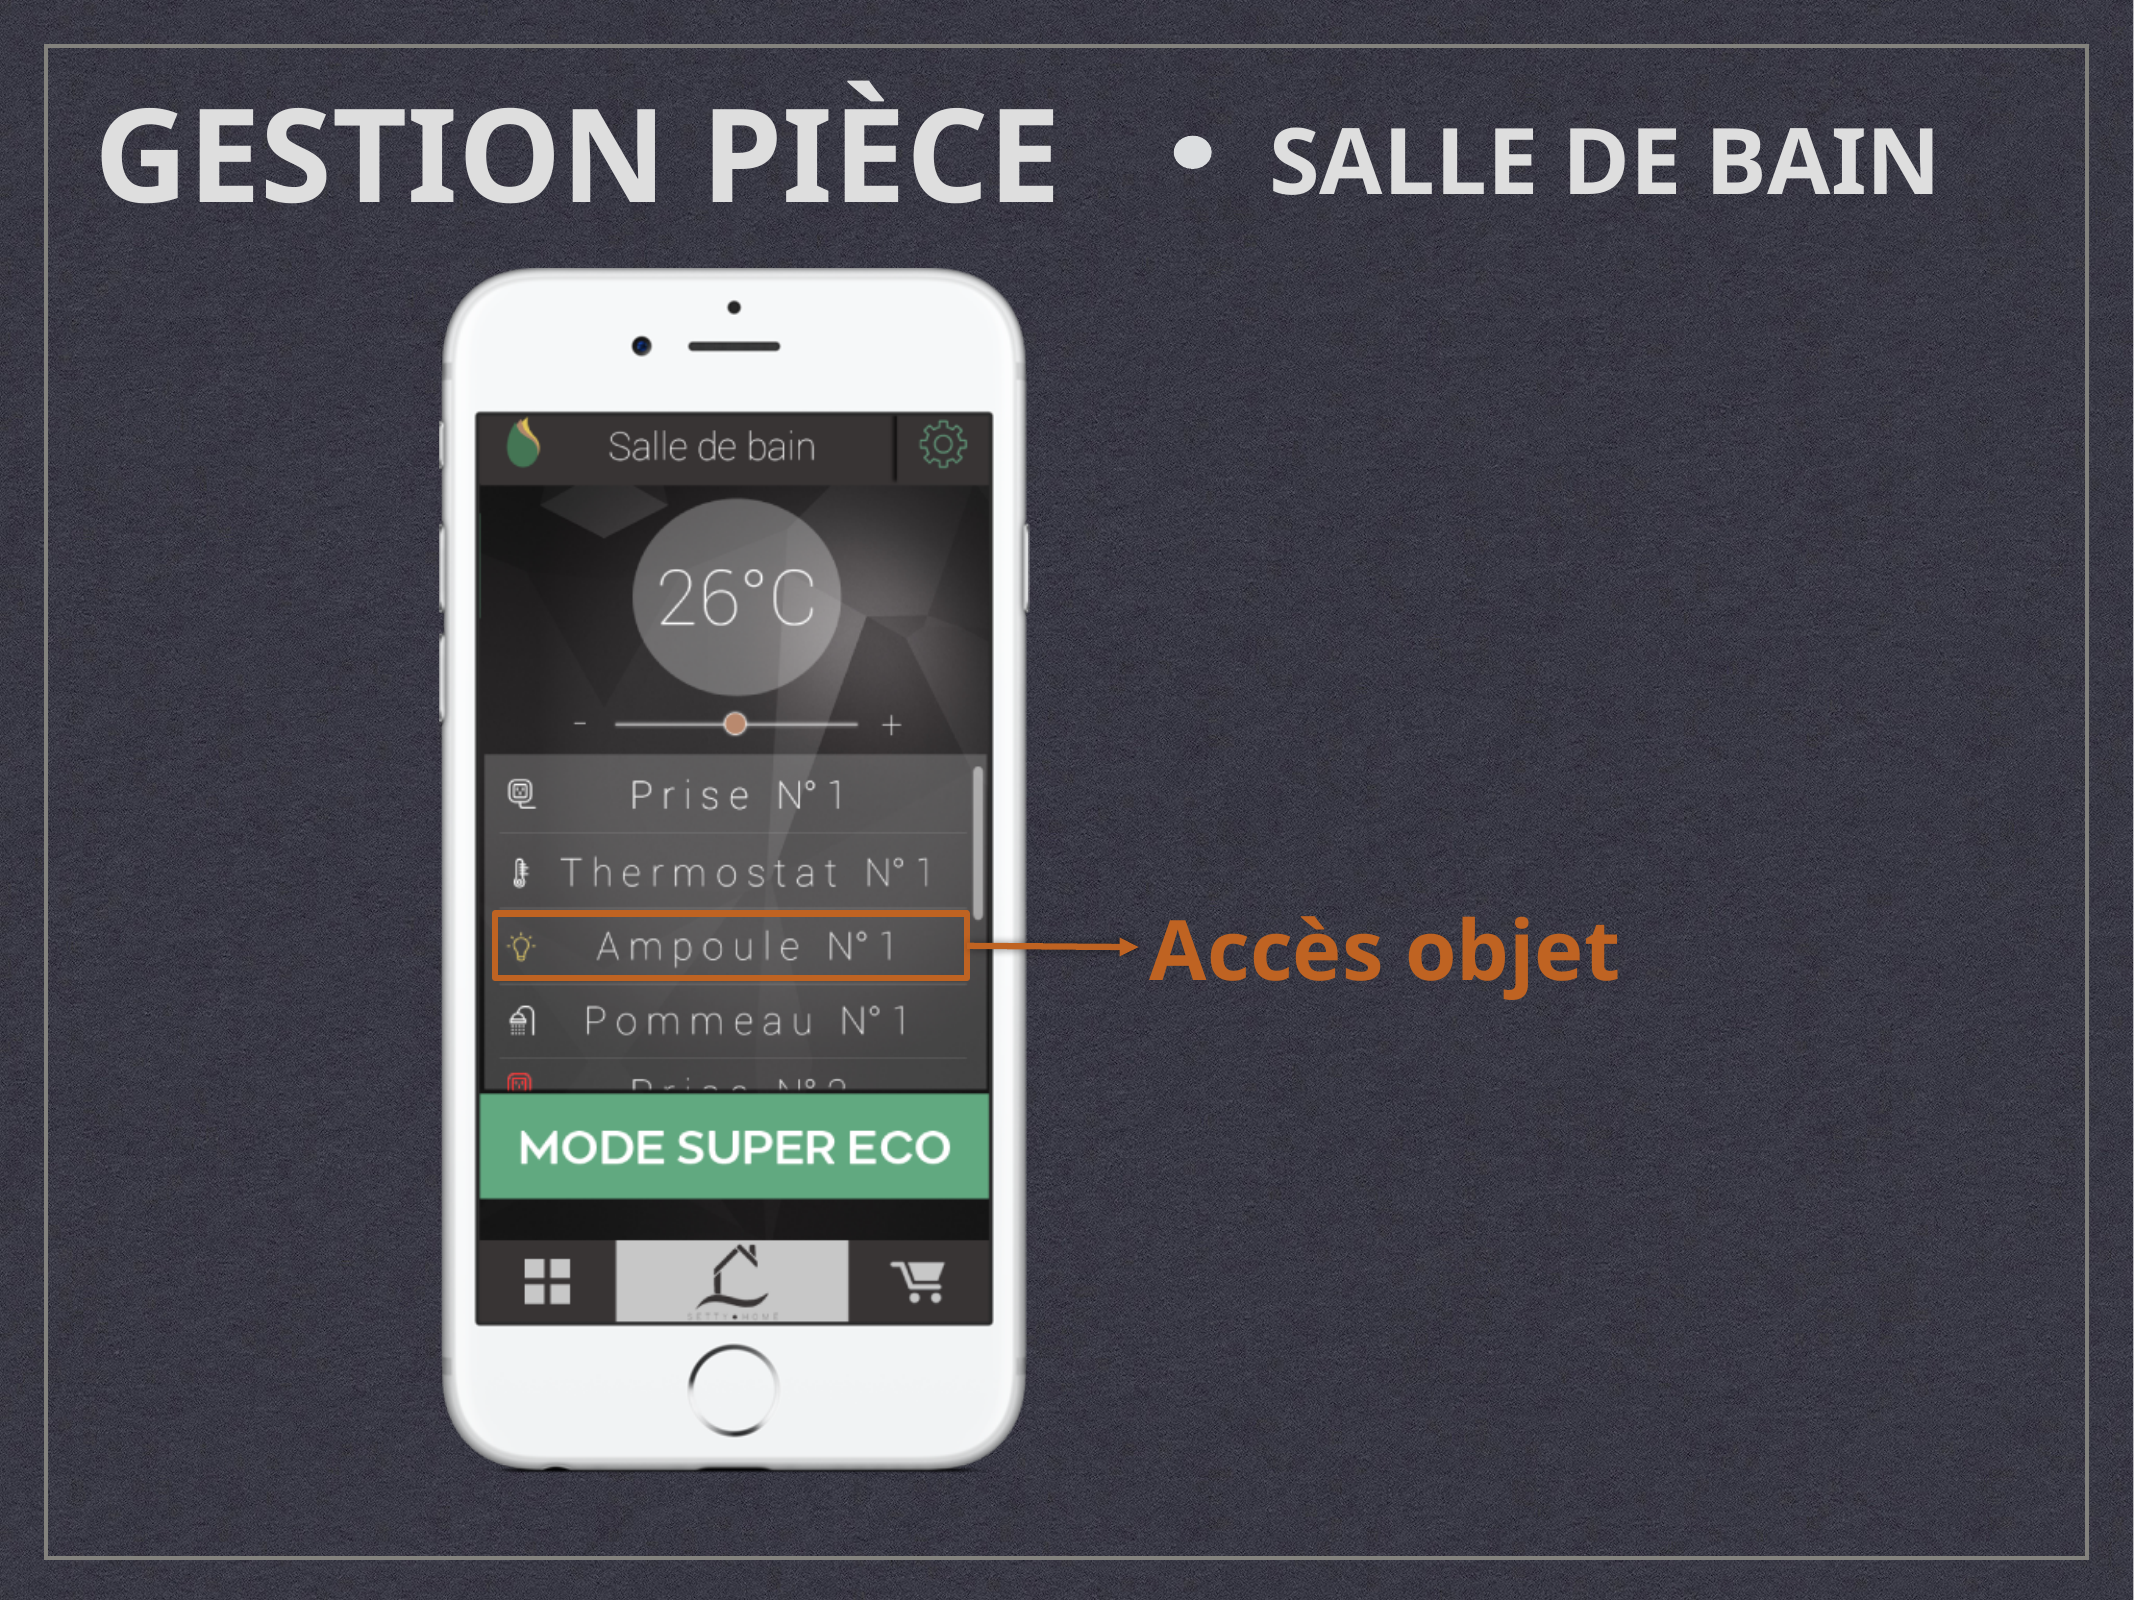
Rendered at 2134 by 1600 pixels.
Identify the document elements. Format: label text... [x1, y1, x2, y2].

text_box Gestion pièce [85, 65, 1160, 240]
text_box Accès objet [1138, 888, 1633, 1006]
picture [0, 0, 2134, 1600]
text_box [1174, 136, 1211, 168]
text_box Salle de bain [1252, 82, 1959, 223]
